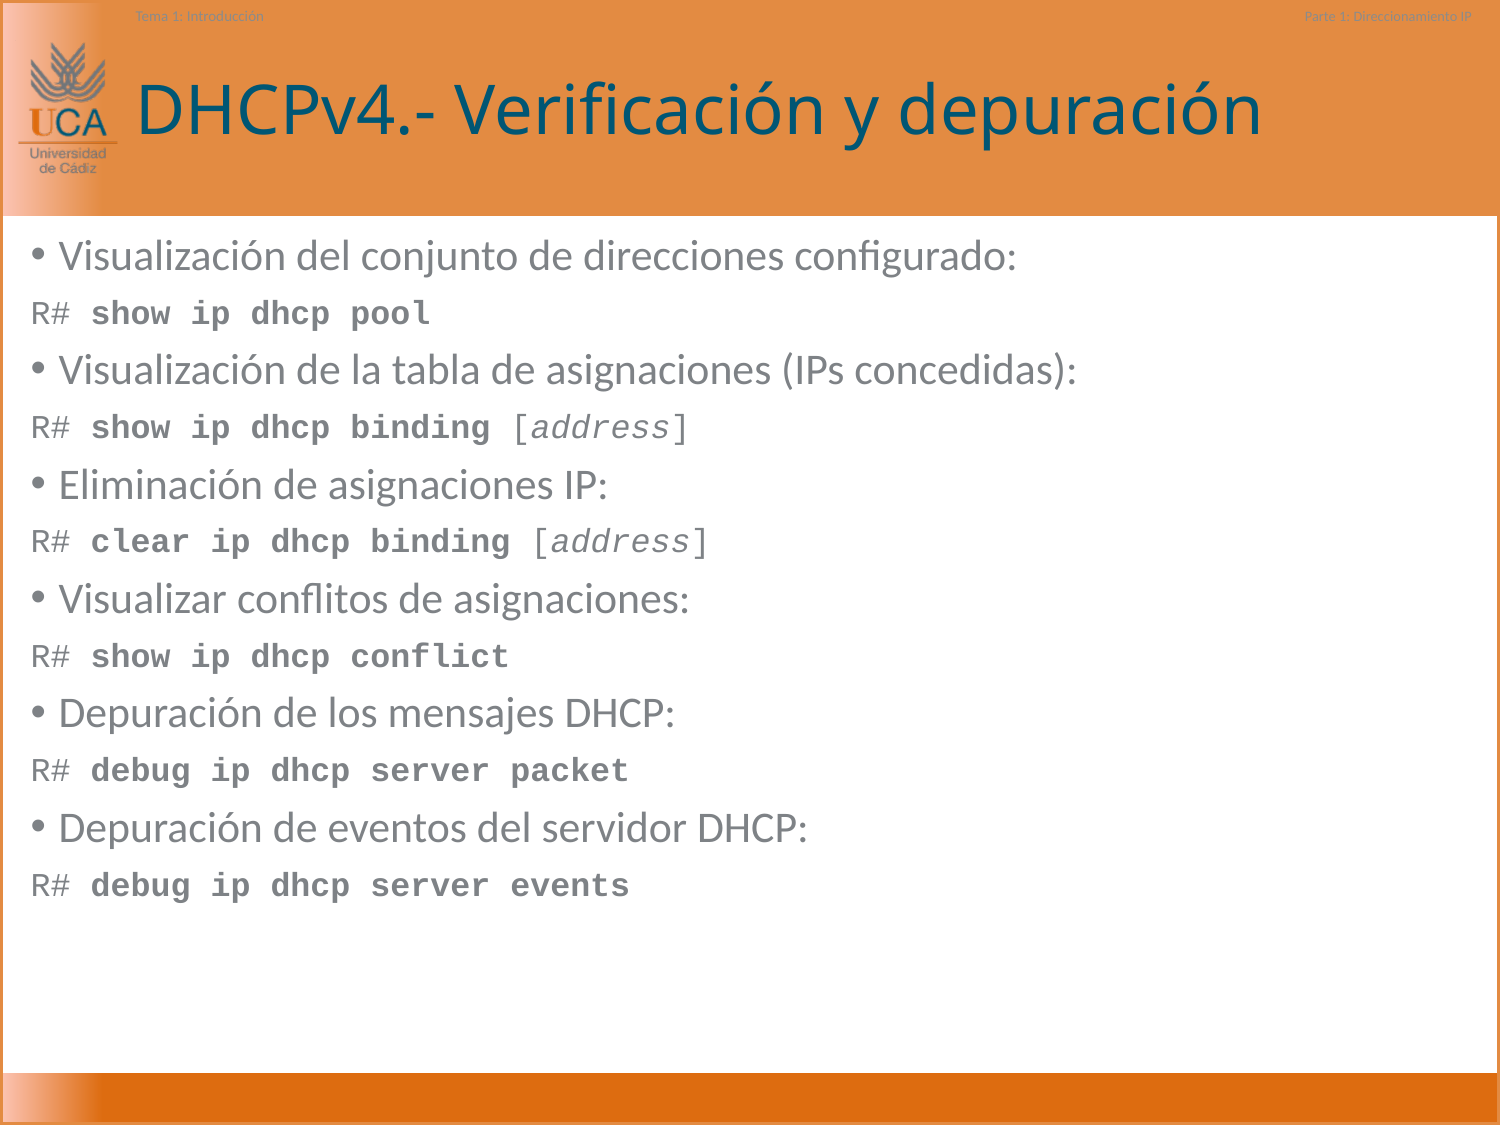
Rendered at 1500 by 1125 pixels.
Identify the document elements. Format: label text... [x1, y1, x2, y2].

list Tema 1: Introducción [120, 1, 831, 33]
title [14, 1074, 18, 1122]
list Parte 1: Direccionamiento IP [841, 1, 1488, 33]
picture [15, 40, 121, 176]
list Visualización del conjunto de direcciones configurado: R# show ip dhcp pool Visualización de la tabla de asignaciones (IPs concedidas): R# show ip dhcp binding [address] Eliminación de asignaciones IP: R# clear ip dhcp binding [address] Visualizar conflitos de asignaciones: R# show ip dhcp conflict Depuración de los mensajes DHCP: R# debug ip dhcp server packet Depuración de eventos del servidor DHCP: R# debug ip dhcp server events [15, 225, 1488, 1074]
title DHCPv4.- Verificación y depuración [120, 48, 1488, 176]
